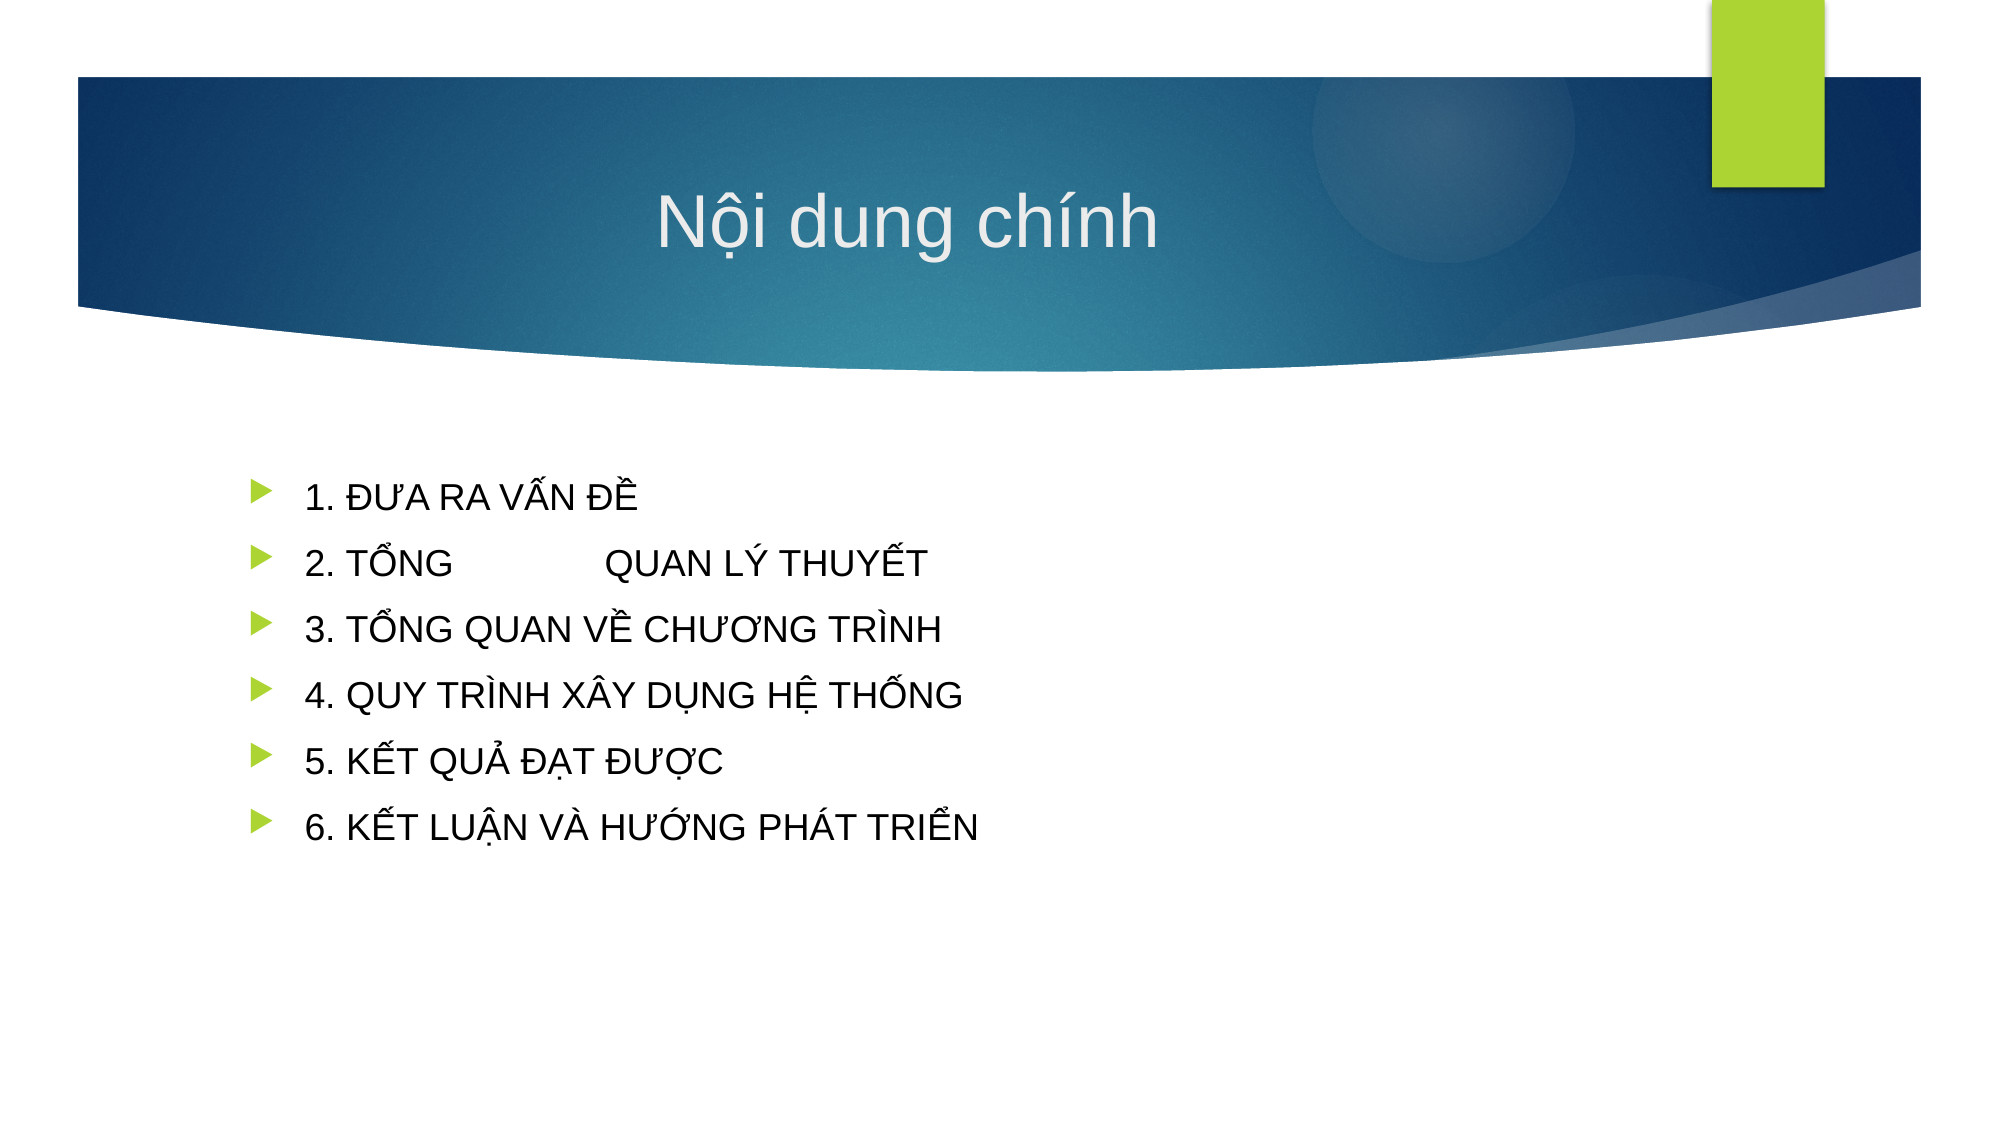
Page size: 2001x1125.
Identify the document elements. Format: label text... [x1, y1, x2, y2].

list 1. ĐƯA RA VẤN ĐỀ 2. TỔNG QUAN LÝ THUYẾT 3. TỔNG QUAN VỀ CHƯƠNG TRÌNH 4. QUY TRÌNH XÂY DỤNG HỆ THỐNG 5. KẾT QUẢ ĐẠT ĐƯỢC 6. KẾT LUẬN VÀ HƯỚNG PHÁT TRIỂN [233, 465, 1809, 1032]
title Nội dung chính [189, 159, 1627, 276]
